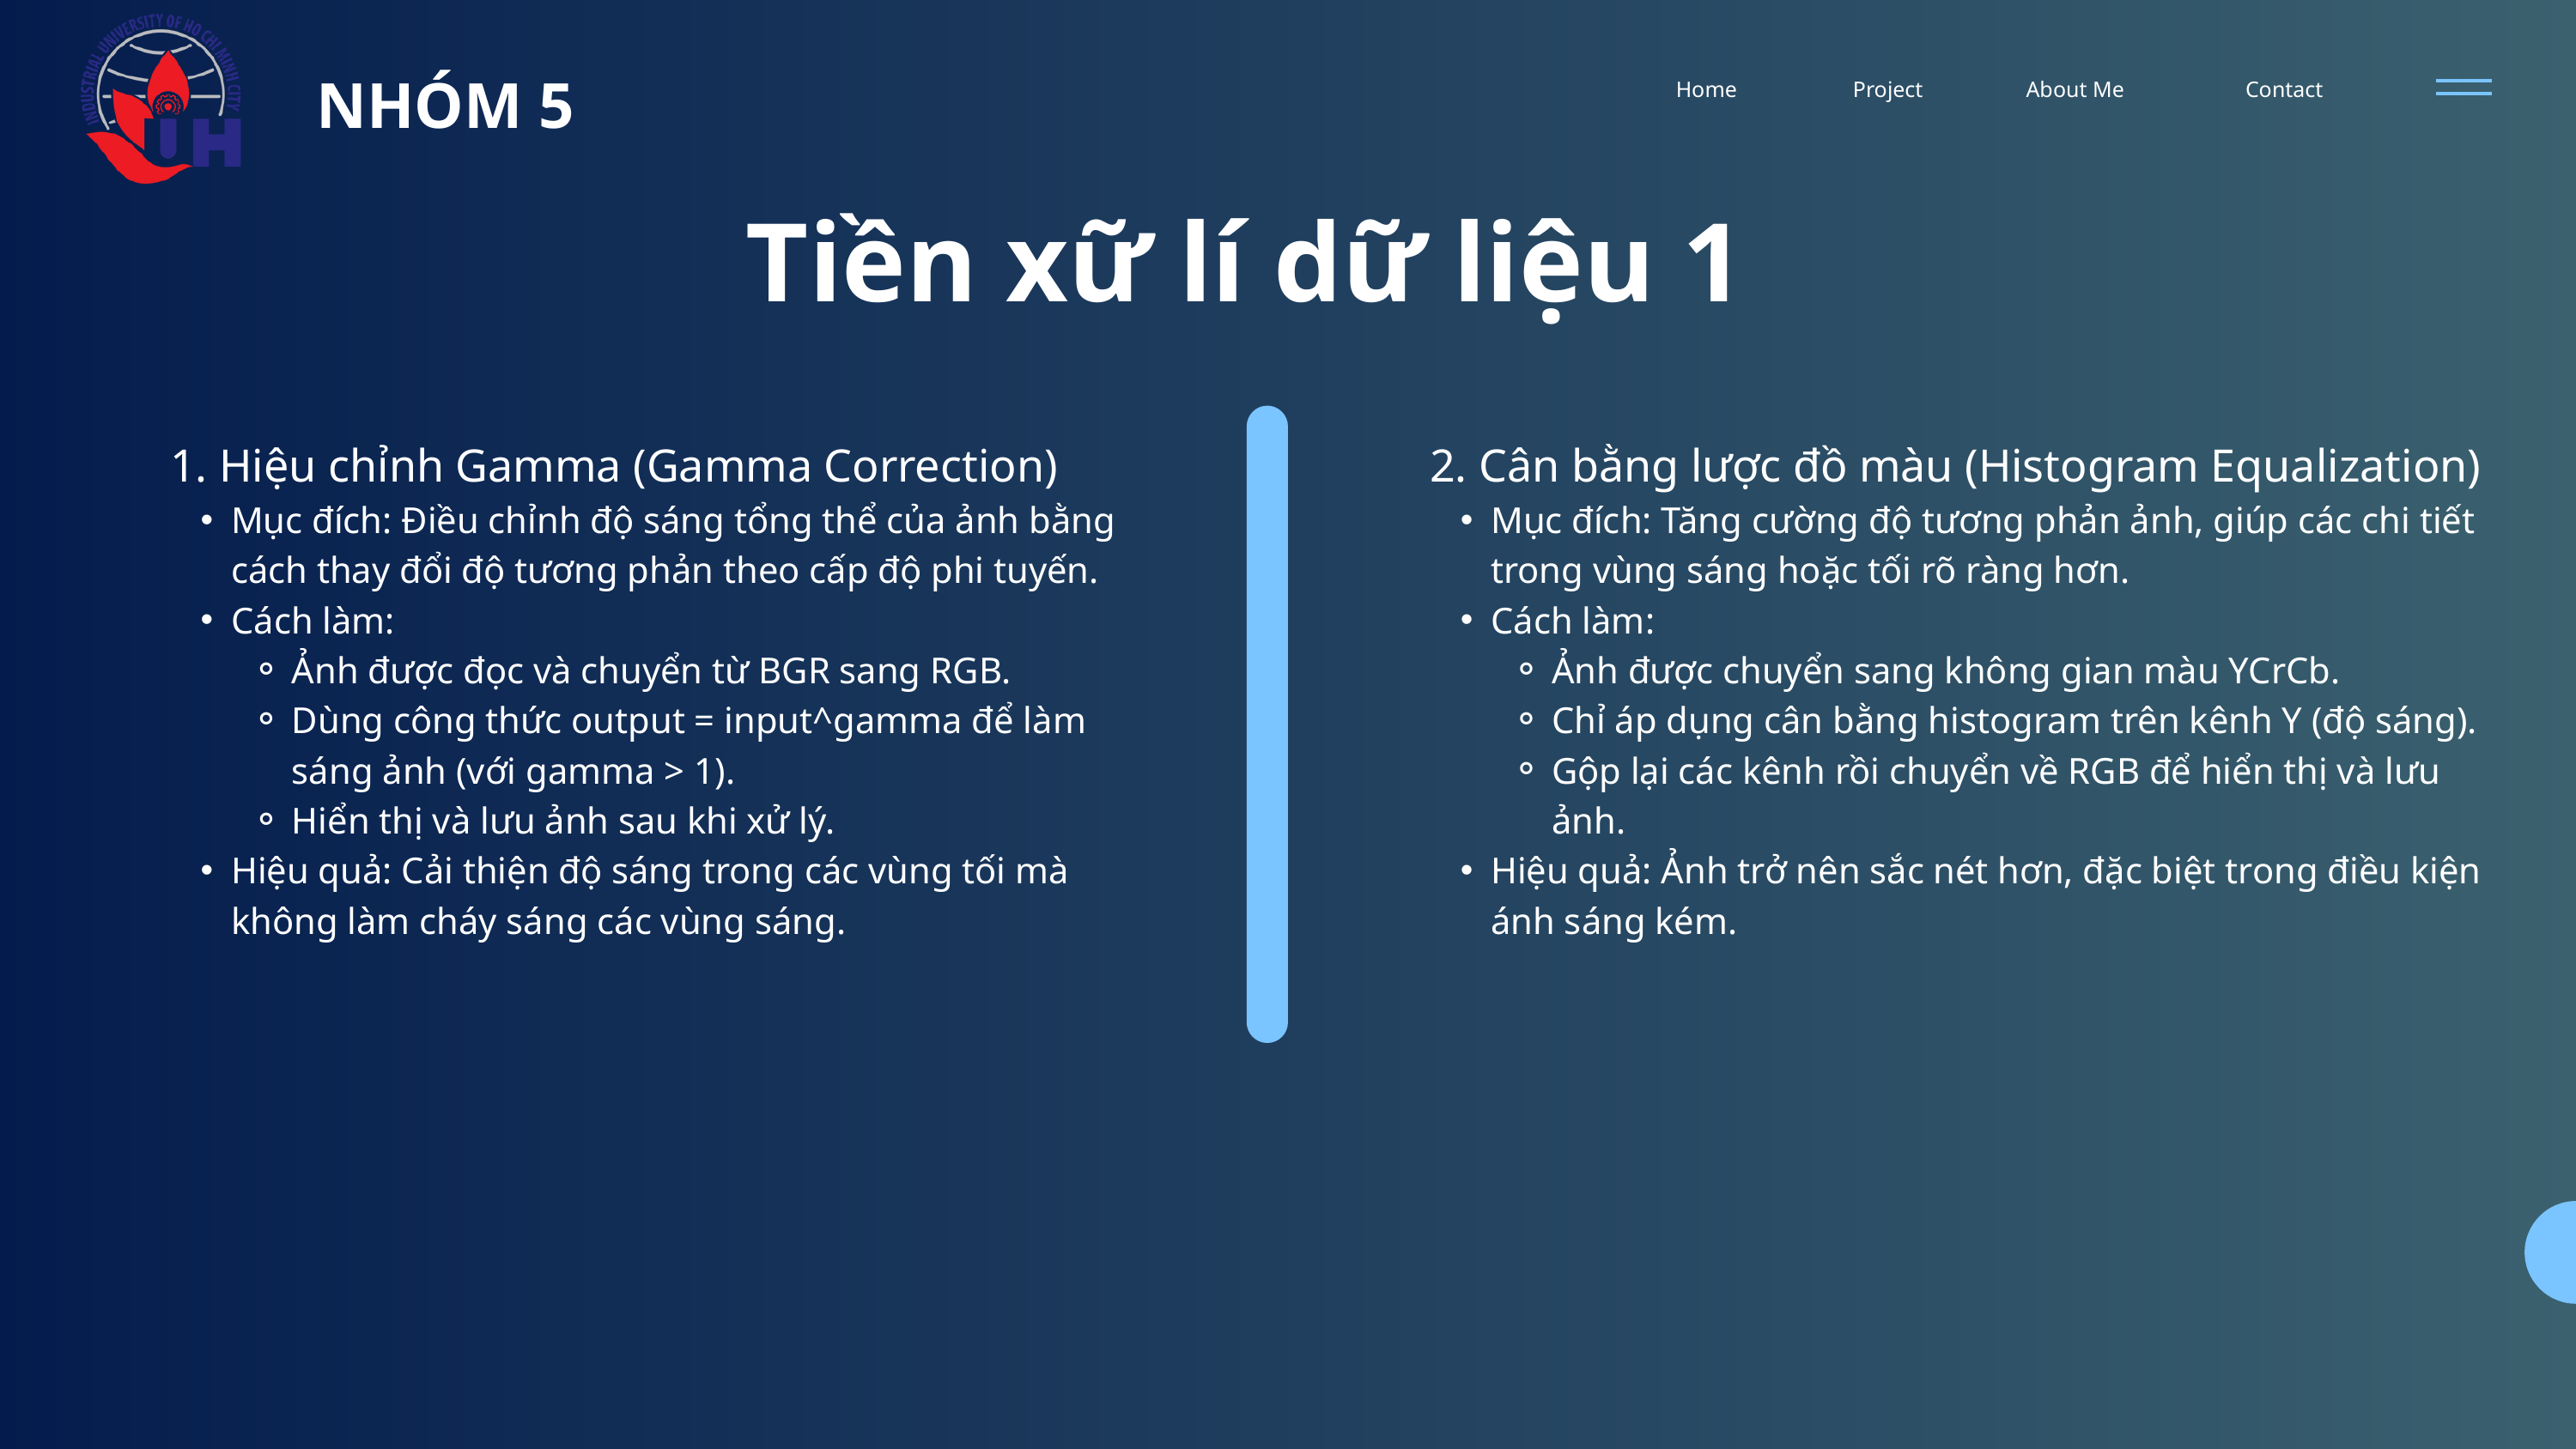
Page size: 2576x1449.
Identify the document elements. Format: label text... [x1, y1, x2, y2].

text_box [948, 703, 1587, 745]
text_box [2524, 1200, 2576, 1304]
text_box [2435, 91, 2493, 96]
text_box NHÓM 5 [274, 53, 617, 141]
text_box Tiền xữ lí dữ liệu 1 [745, 171, 2245, 324]
text_box Home [1675, 71, 1790, 102]
text_box 2. Cân bằng lược đồ màu (Histogram Equalization) Mục đích: Tăng cường độ tương phản ảnh, giúp các chi tiết trong vùng sáng hoặc tối rõ ràng hơn. Cách làm: Ảnh được chuyển sang không gian màu YCrCb. Chỉ áp dụng cân bằng histogram trên kênh Y (độ sáng). Gộp lại các kênh rồi chuyển về RGB để hiển thị và lưu ảnh. Hiệu quả: Ảnh trở nên sắc nét hơn, đặc biệt trong điều kiện ánh sáng kém. [1430, 427, 2483, 991]
text_box Contact [2245, 71, 2384, 102]
text_box [0, 9, 321, 191]
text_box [2435, 78, 2493, 83]
text_box Project [1852, 71, 1957, 102]
text_box 1. Hiệu chỉnh Gamma (Gamma Correction) Mục đích: Điều chỉnh độ sáng tổng thể của ảnh bằng cách thay đổi độ tương phản theo cấp độ phi tuyến. Cách làm: Ảnh được đọc và chuyển từ BGR sang RGB. Dùng công thức output = input^gamma để làm sáng ảnh (với gamma > 1). Hiển thị và lưu ảnh sau khi xử lý. Hiệu quả: Cải thiện độ sáng trong các vùng tối mà không làm cháy sáng các vùng sáng. [170, 427, 1138, 991]
text_box About Me [2026, 71, 2176, 102]
